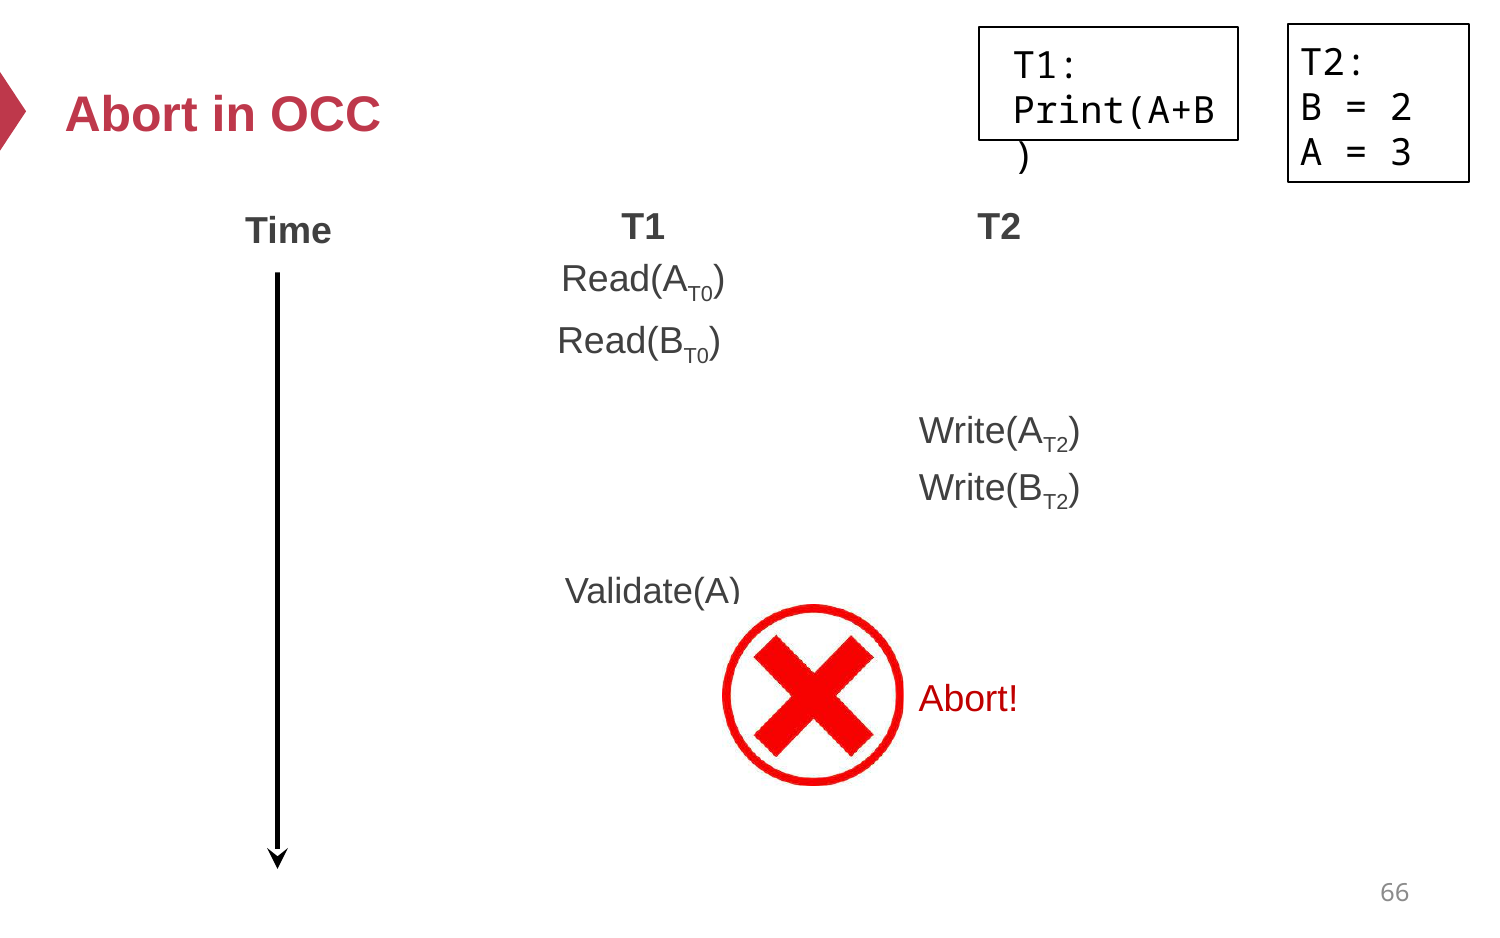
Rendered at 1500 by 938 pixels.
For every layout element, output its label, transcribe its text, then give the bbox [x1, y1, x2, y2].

text_box [977, 25, 1240, 142]
text_box T1 [606, 185, 739, 236]
picture [722, 603, 904, 786]
text_box Time [230, 189, 362, 273]
text_box T2 [962, 185, 1095, 268]
text_box Read(AT0) [546, 236, 766, 320]
text_box Abort! [910, 666, 1057, 727]
text_box T1: Print(A+B) [997, 33, 1240, 184]
slide_number 66 [1074, 868, 1425, 919]
text_box Write(AT2) [903, 388, 1123, 445]
text_box [1286, 22, 1471, 184]
text_box Validate(A) [549, 550, 821, 619]
text_box Read(BT0) [542, 298, 762, 382]
text_box Write(BT2) [903, 445, 1123, 528]
text_box T2: B = 2 A = 3 [1284, 30, 1427, 181]
title Abort in OCC [49, 37, 715, 186]
